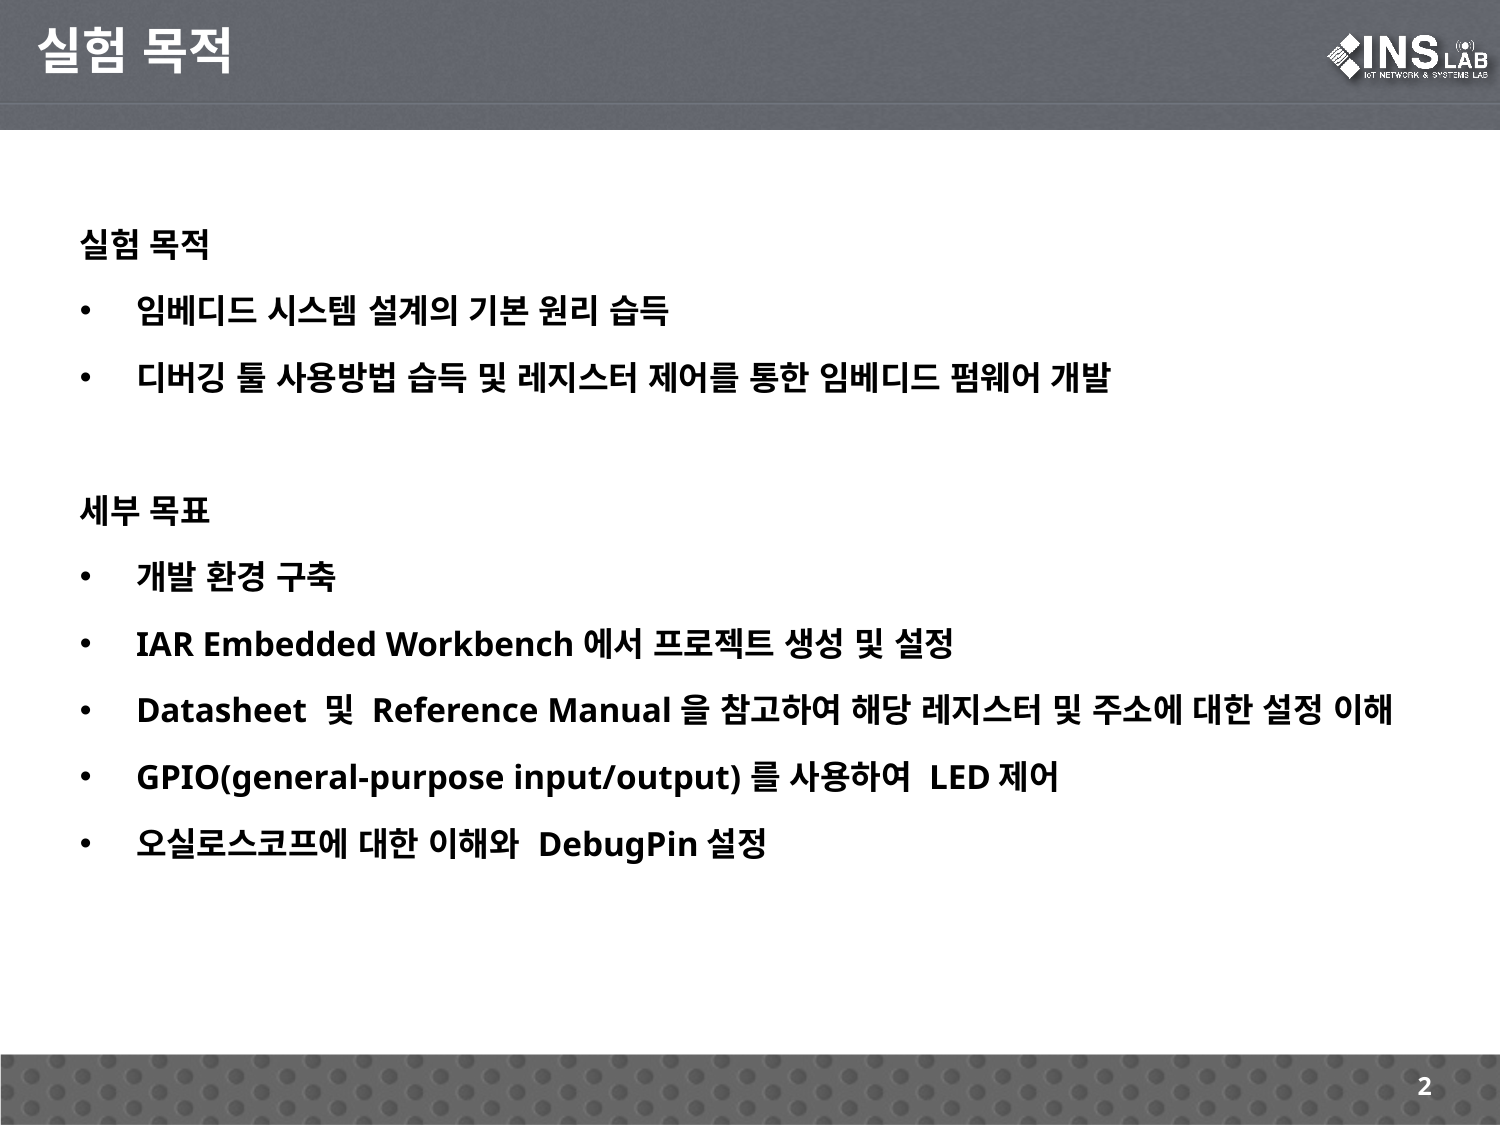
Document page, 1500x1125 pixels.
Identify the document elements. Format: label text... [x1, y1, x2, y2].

list 실험 목적 임베디드 시스템 설계의 기본 원리 습득 디버깅 툴 사용방법 습득 및 레지스터 제어를 통한 임베디드 펌웨어 개발 세부 목표 개발 환경 구축 IAR Embedded Workbench에서 프로젝트 생성 및 설정 Datasheet 및 Reference Manual을 참고하여 해당 레지스터 및 주소에 대한 설정 이해 GPIO(general-purpose input/output)를 사용하여 LED제어 오실로스코프에 대한 이해와 DebugPin설정 [64, 196, 1447, 1000]
slide_number 2 [1096, 1057, 1447, 1118]
text_box [2, 1055, 1500, 1124]
list 실험 목적 [21, 12, 550, 102]
text_box [0, 0, 1500, 130]
picture [1327, 11, 1500, 101]
